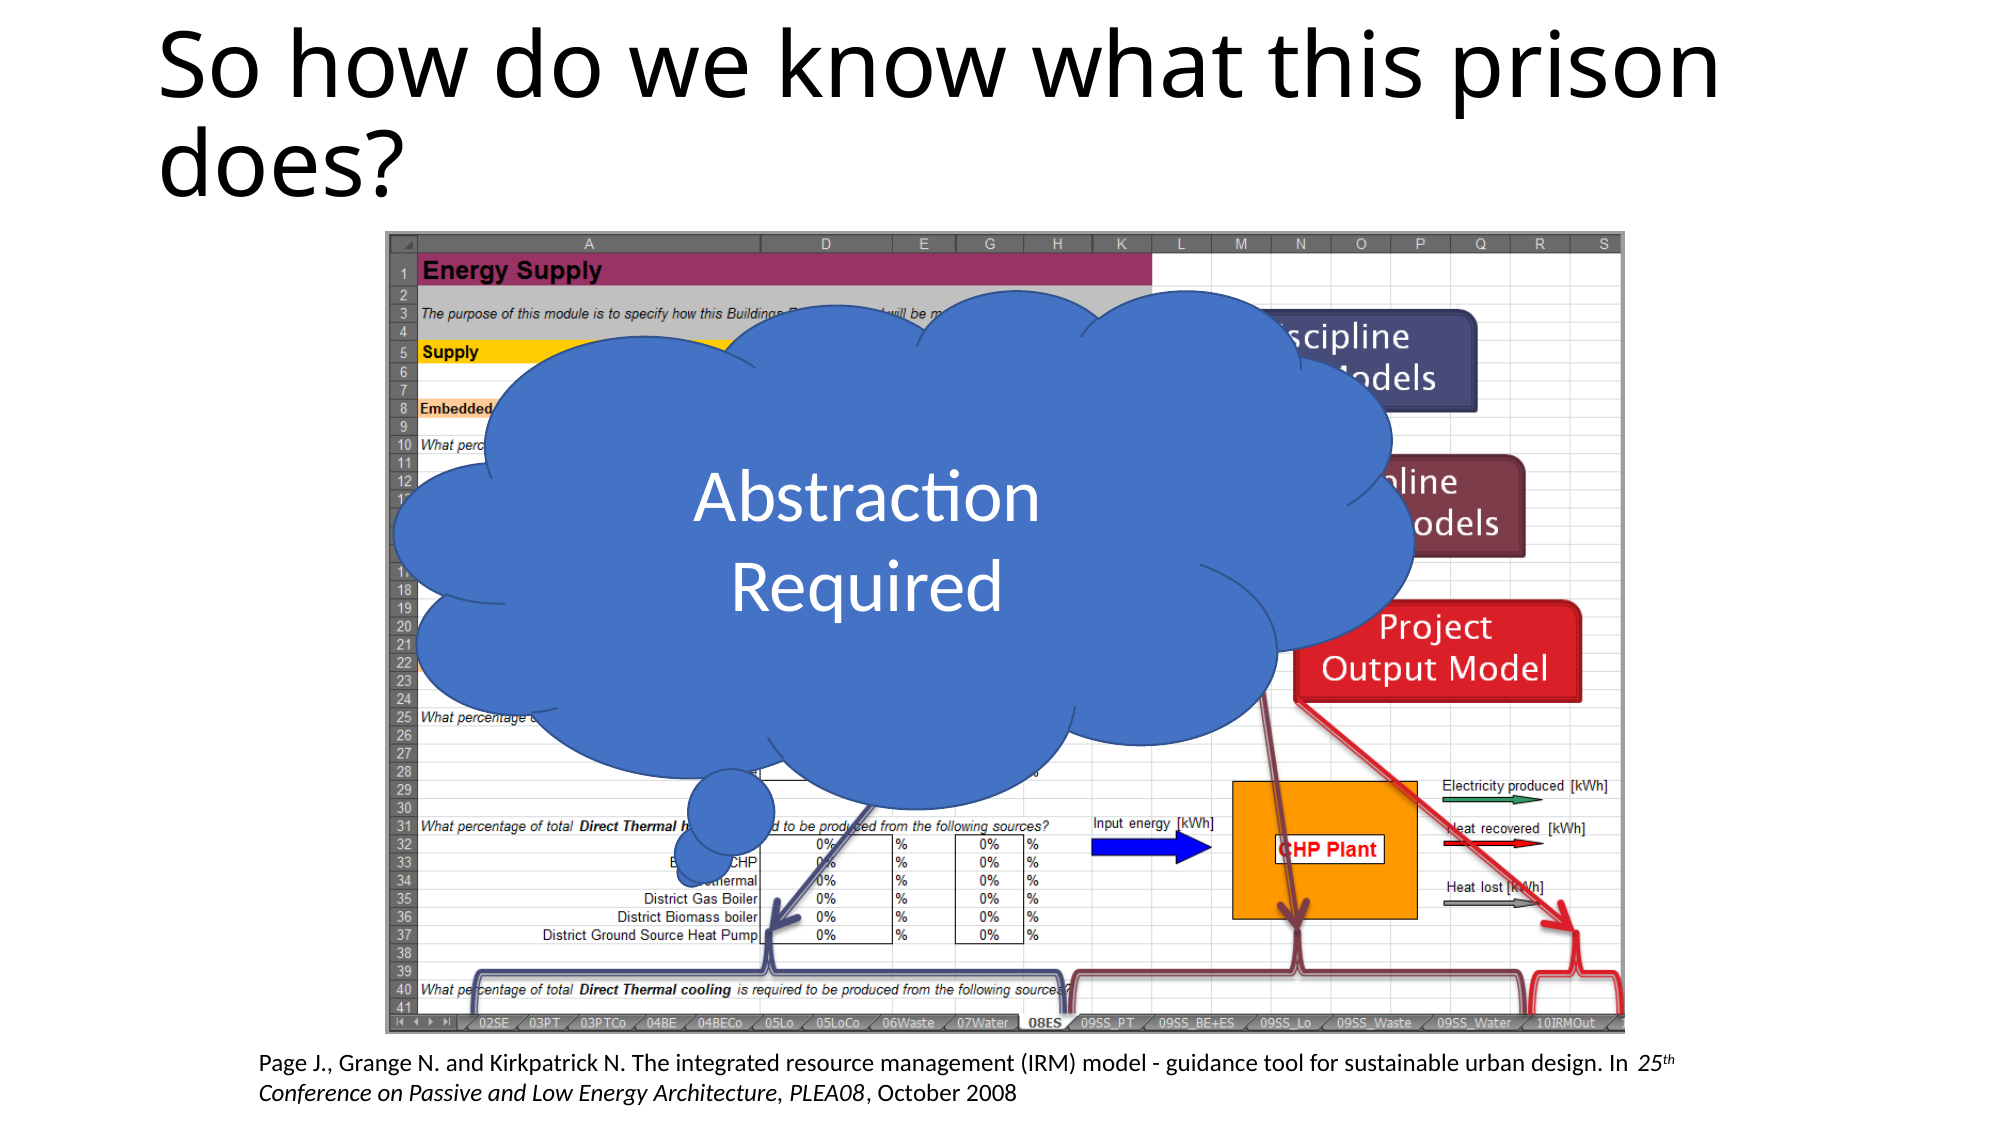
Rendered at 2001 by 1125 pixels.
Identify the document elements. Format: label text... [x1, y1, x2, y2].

title So how do we know what this prison does? [142, 8, 1868, 226]
picture [385, 231, 1625, 1034]
text_box Page J., Grange N. and Kirkpatrick N. The integrated resource management (IRM) model - guidance tool for sustainable urban design. In 25th Conference on Passive and Low Energy Architecture, PLEA08, October 2008 [244, 1039, 1745, 1115]
